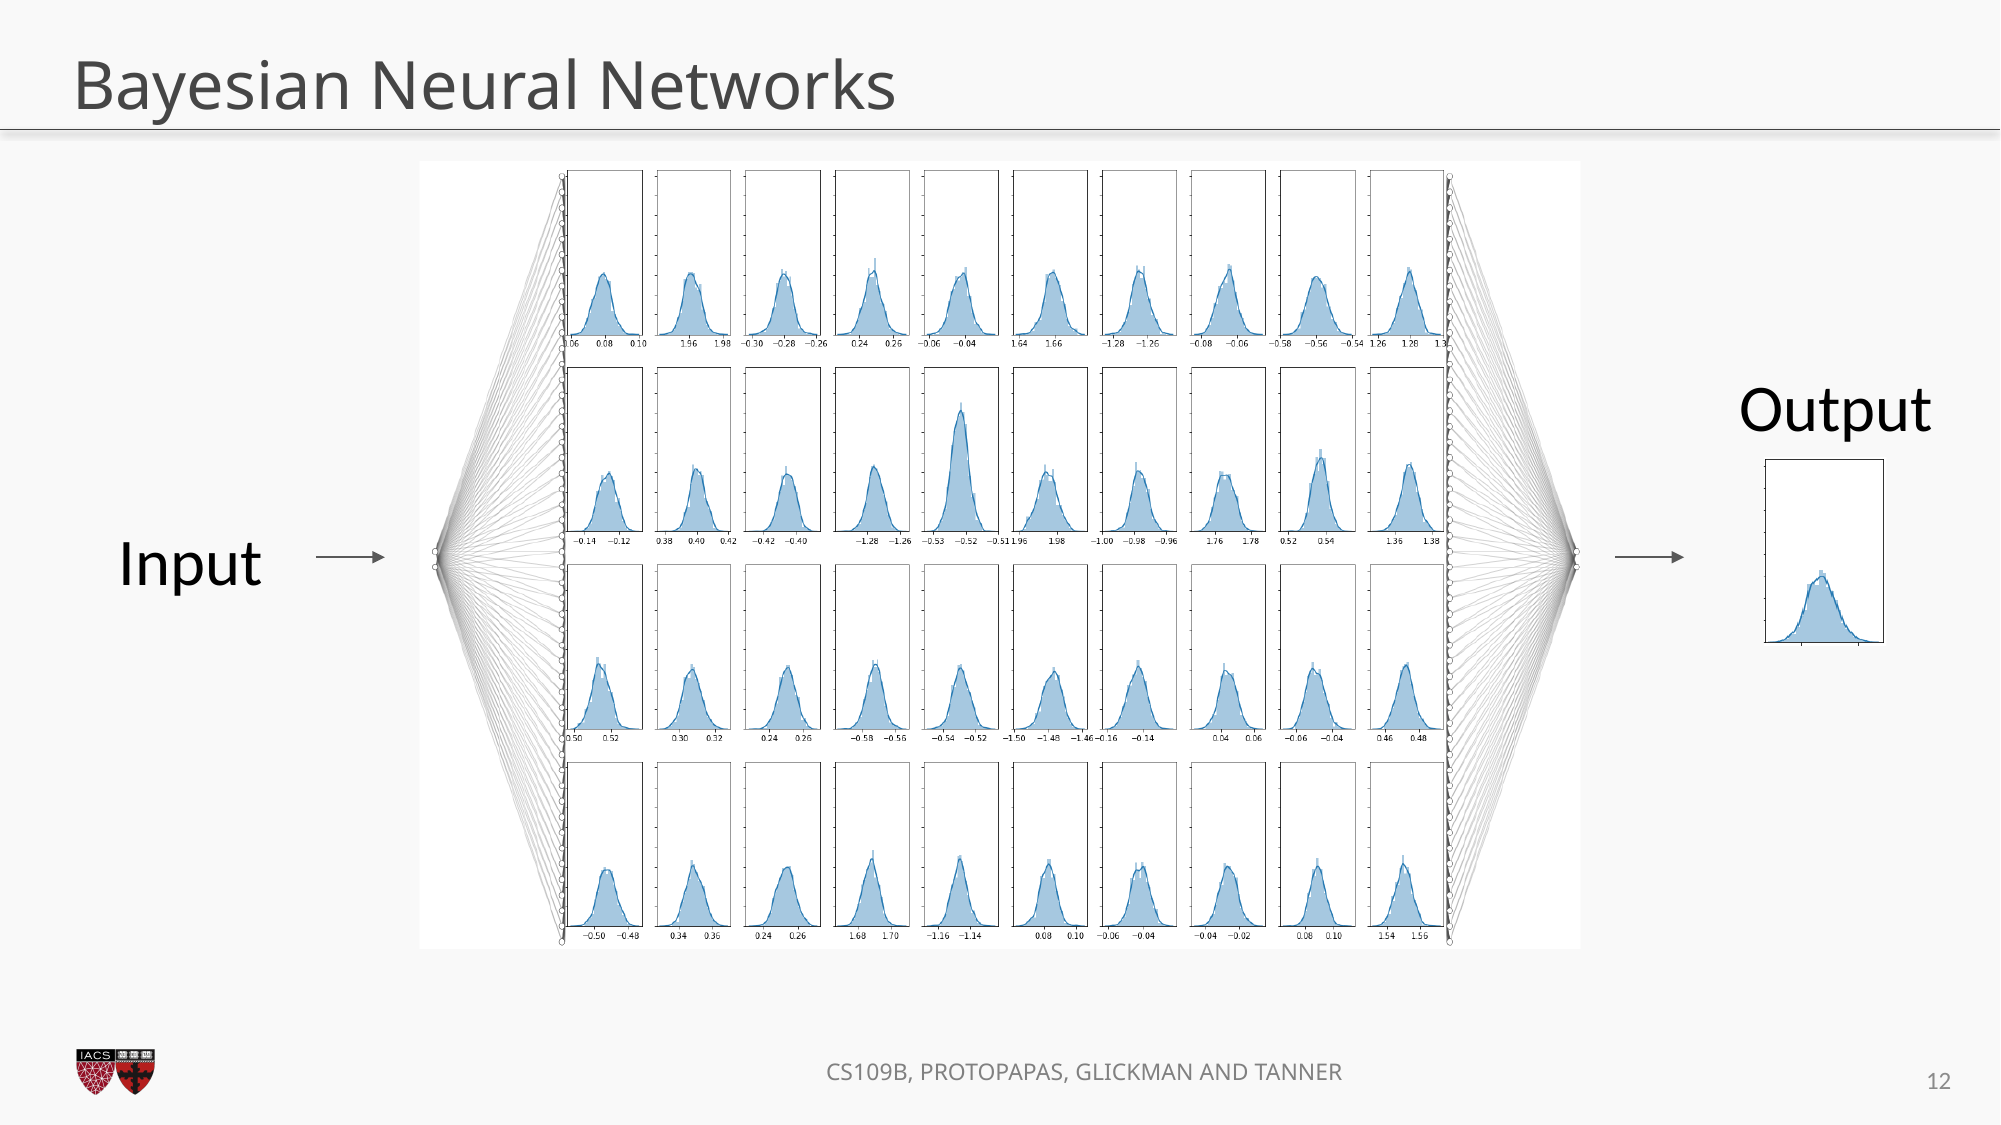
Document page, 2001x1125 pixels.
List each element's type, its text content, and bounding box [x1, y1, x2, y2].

picture [419, 161, 1581, 950]
text_box Input [109, 510, 271, 607]
text_box [1615, 551, 1685, 564]
slide_number 12 [1500, 1050, 1967, 1110]
picture [75, 1049, 155, 1095]
text_box [315, 551, 385, 564]
picture [1763, 456, 1887, 646]
text_box Output [1730, 356, 1942, 454]
title Bayesian Neural Networks [57, 35, 1943, 162]
